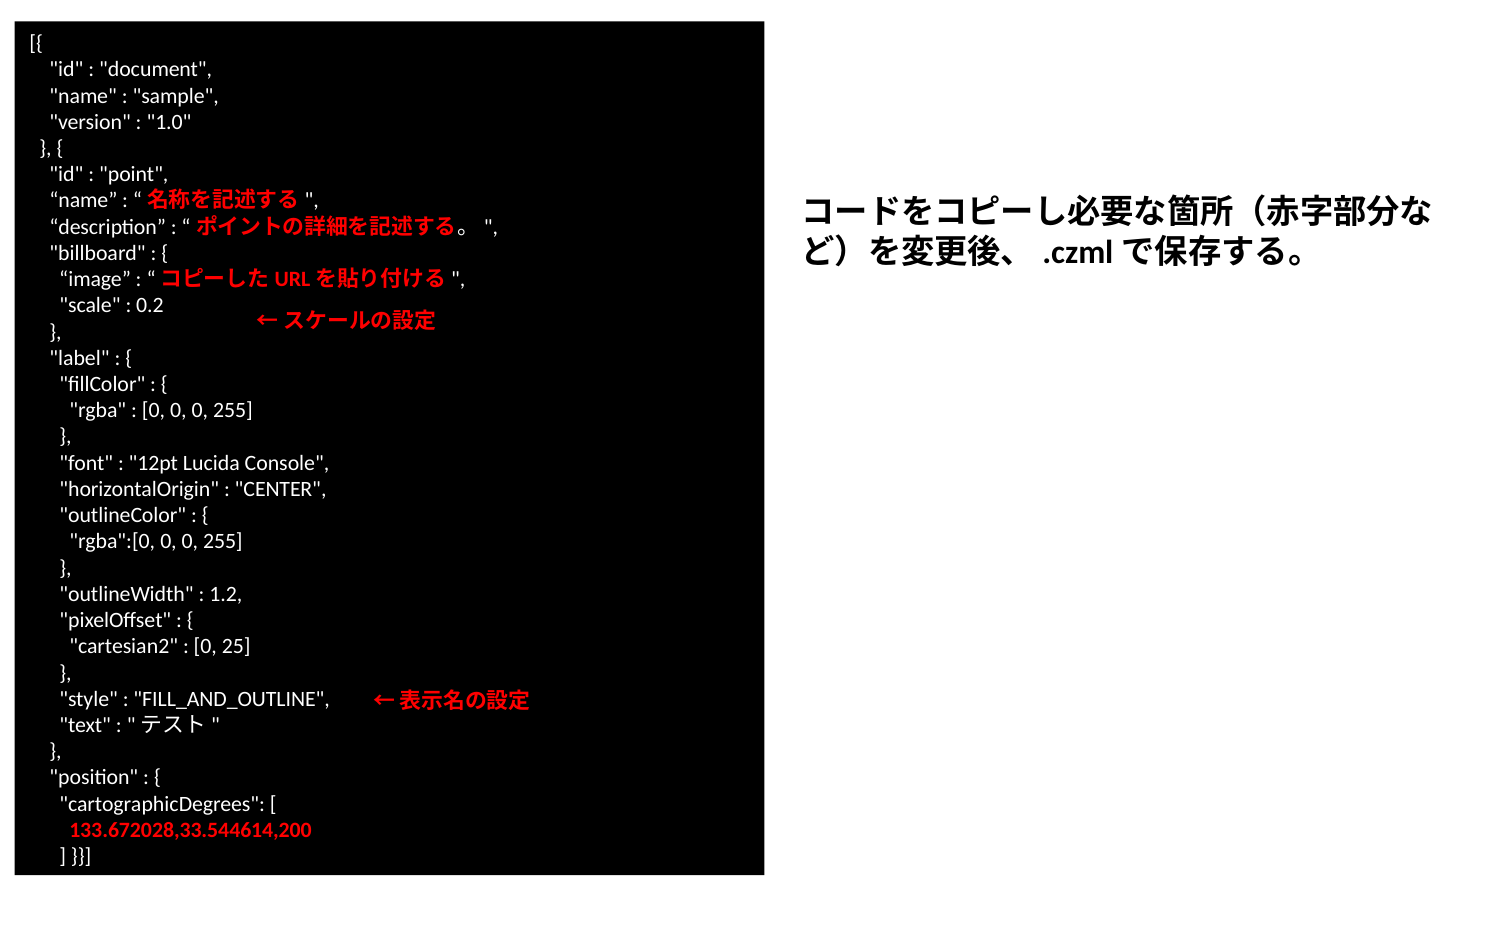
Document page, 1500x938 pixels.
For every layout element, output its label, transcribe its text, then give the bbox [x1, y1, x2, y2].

text_box コードをコピーし必要な箇所（赤字部分など）を変更後、.czmlで保存する。 [786, 182, 1500, 278]
text_box [{ "id" : "document", "name" : "sample", "version" : "1.0" }, { "id" : "point", “name” : “名称を記述する", “description” : “ポイントの詳細を記述する。", "billboard" : { “image” : “コピーしたURLを貼り付ける", "scale" : 0.2 }, "label" : { "fillColor" : { "rgba" : [0, 0, 0, 255] }, "font" : "12pt Lucida Console", "horizontalOrigin" : "CENTER", "outlineColor" : { "rgba":[0, 0, 0, 255] }, "outlineWidth" : 1.2, "pixelOffset" : { "cartesian2" : [0, 25] }, "style" : "FILL_AND_OUTLINE", "text" : "テスト" }, "position" : { "cartographicDegrees": [ 133.672028,33.544614,200 ] }}] [14, 21, 765, 876]
text_box ←表示名の設定 [358, 679, 546, 721]
text_box ←スケールの設定 [242, 299, 451, 341]
